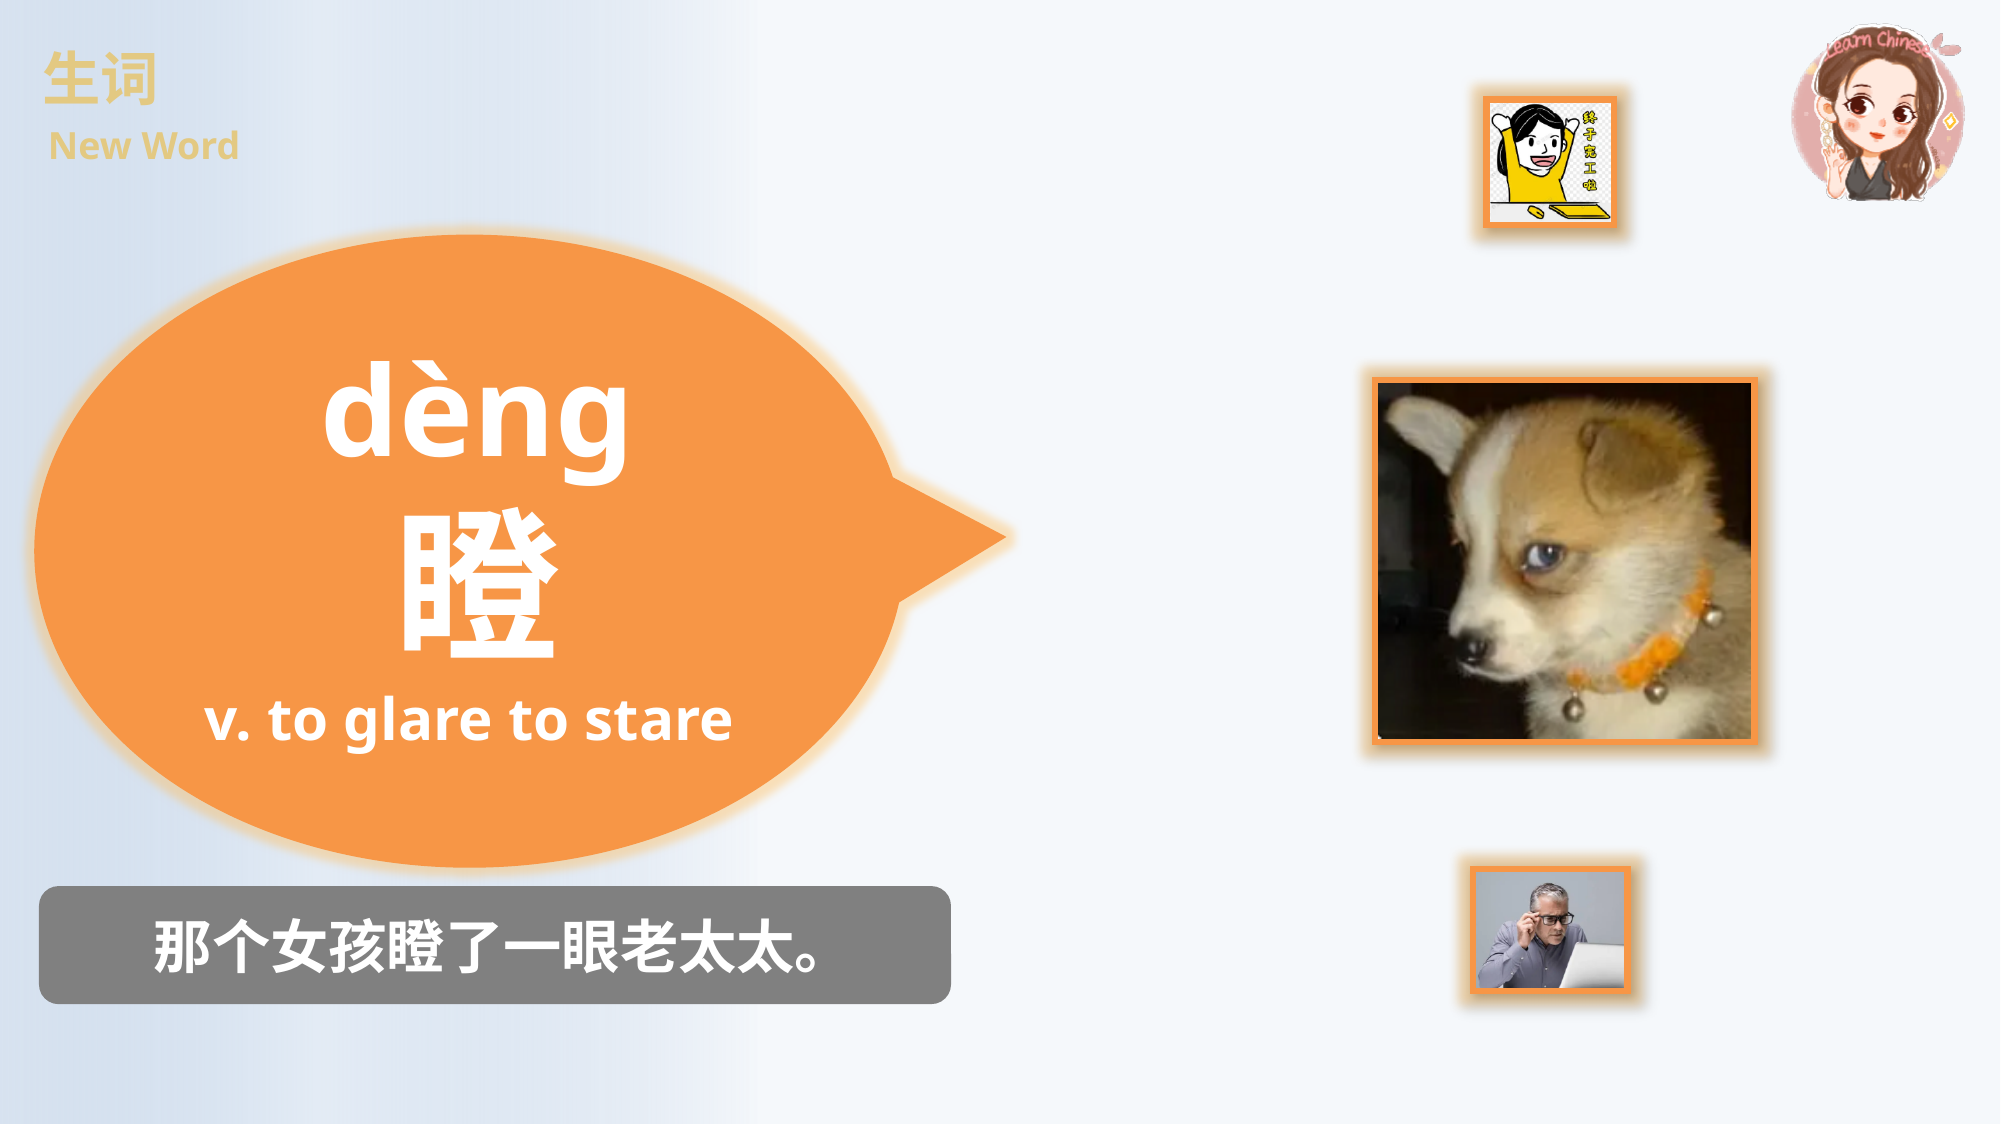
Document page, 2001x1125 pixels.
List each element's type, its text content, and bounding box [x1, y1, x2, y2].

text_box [38, 886, 968, 1005]
text_box 生词 [27, 35, 174, 120]
picture [0, 0, 2001, 1125]
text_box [27, 239, 928, 864]
text_box New Word [33, 115, 256, 175]
